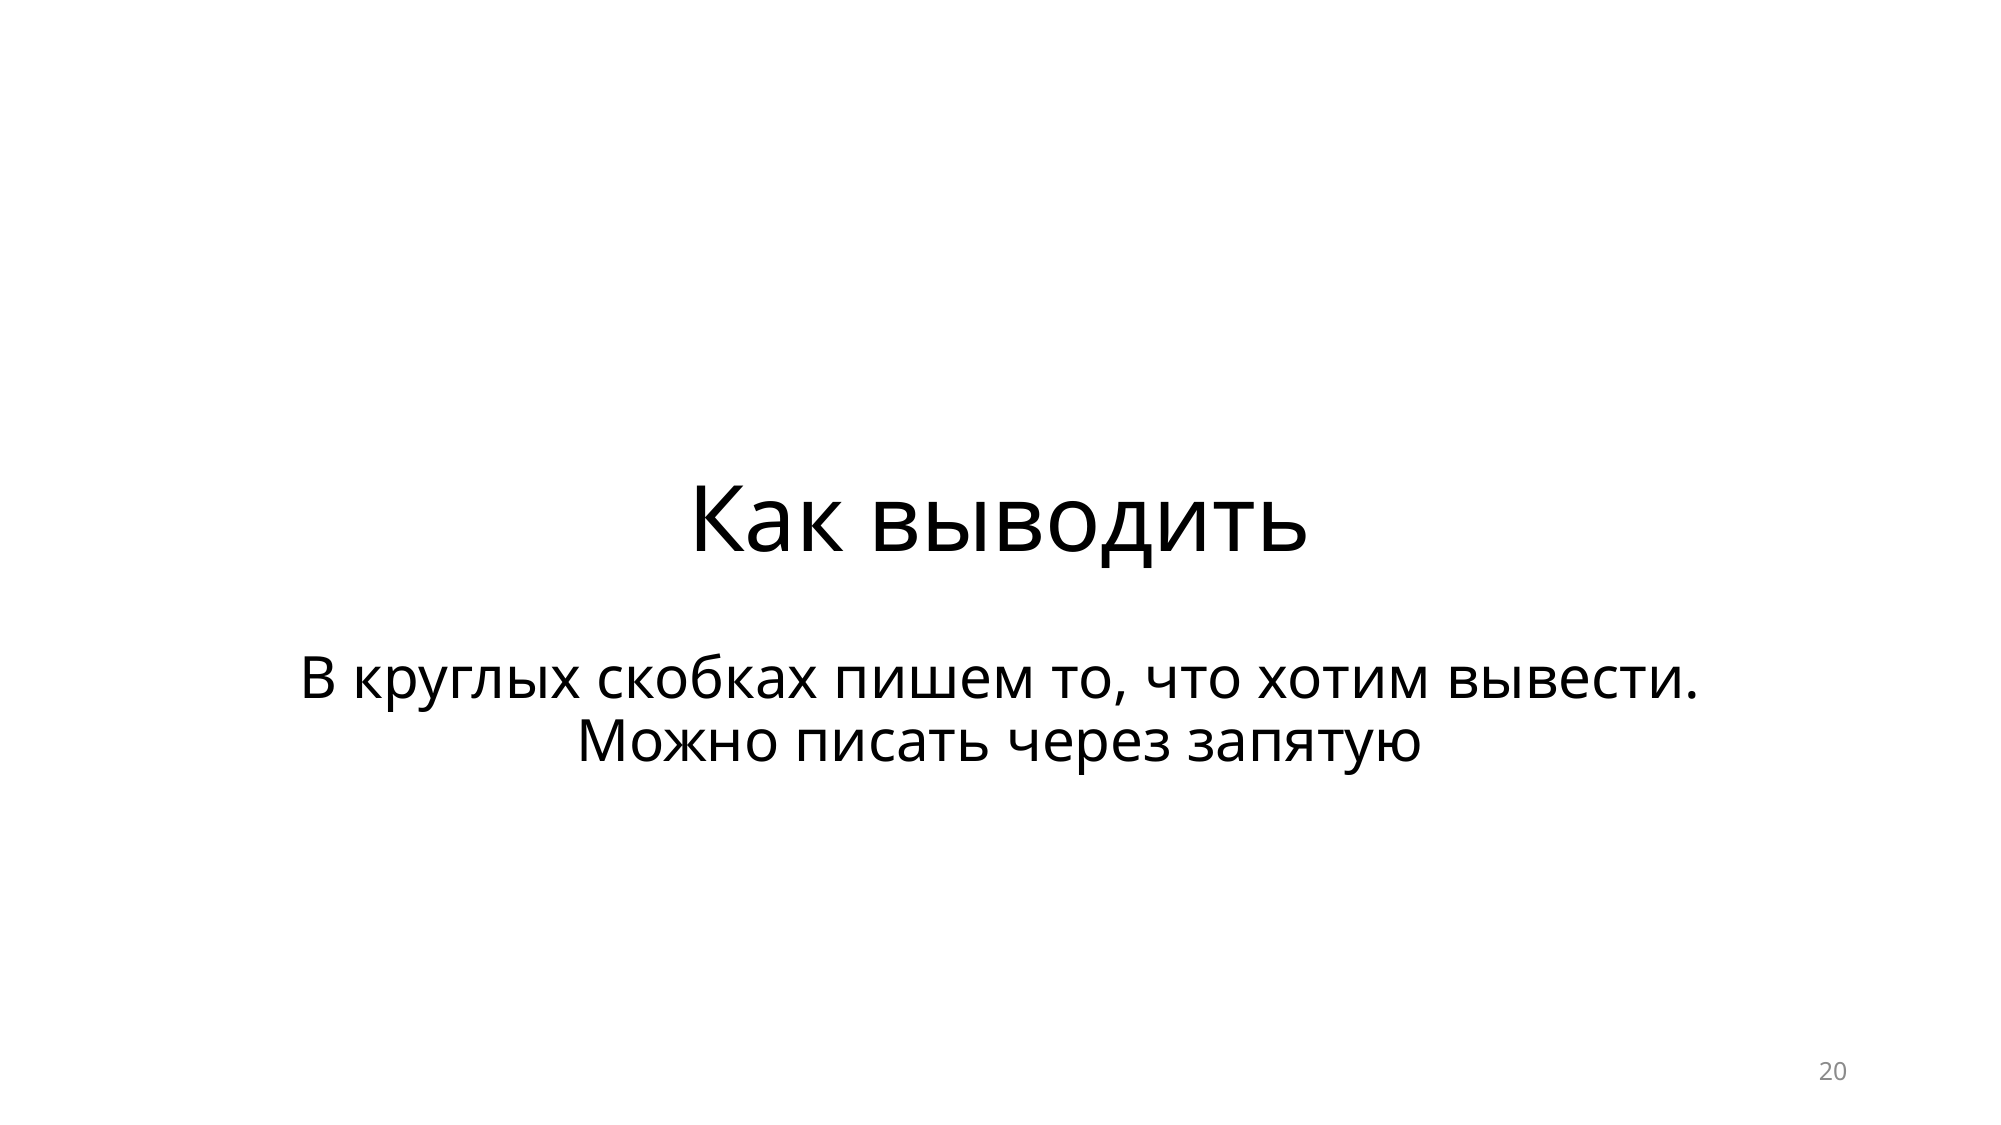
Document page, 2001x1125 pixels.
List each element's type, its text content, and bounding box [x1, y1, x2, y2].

list В круглых скобках пишем то, что хотим вывести. Можно писать через запятую [236, 640, 1764, 887]
title Как выводить [137, 445, 1863, 599]
slide_number 20 [1412, 1042, 1863, 1103]
